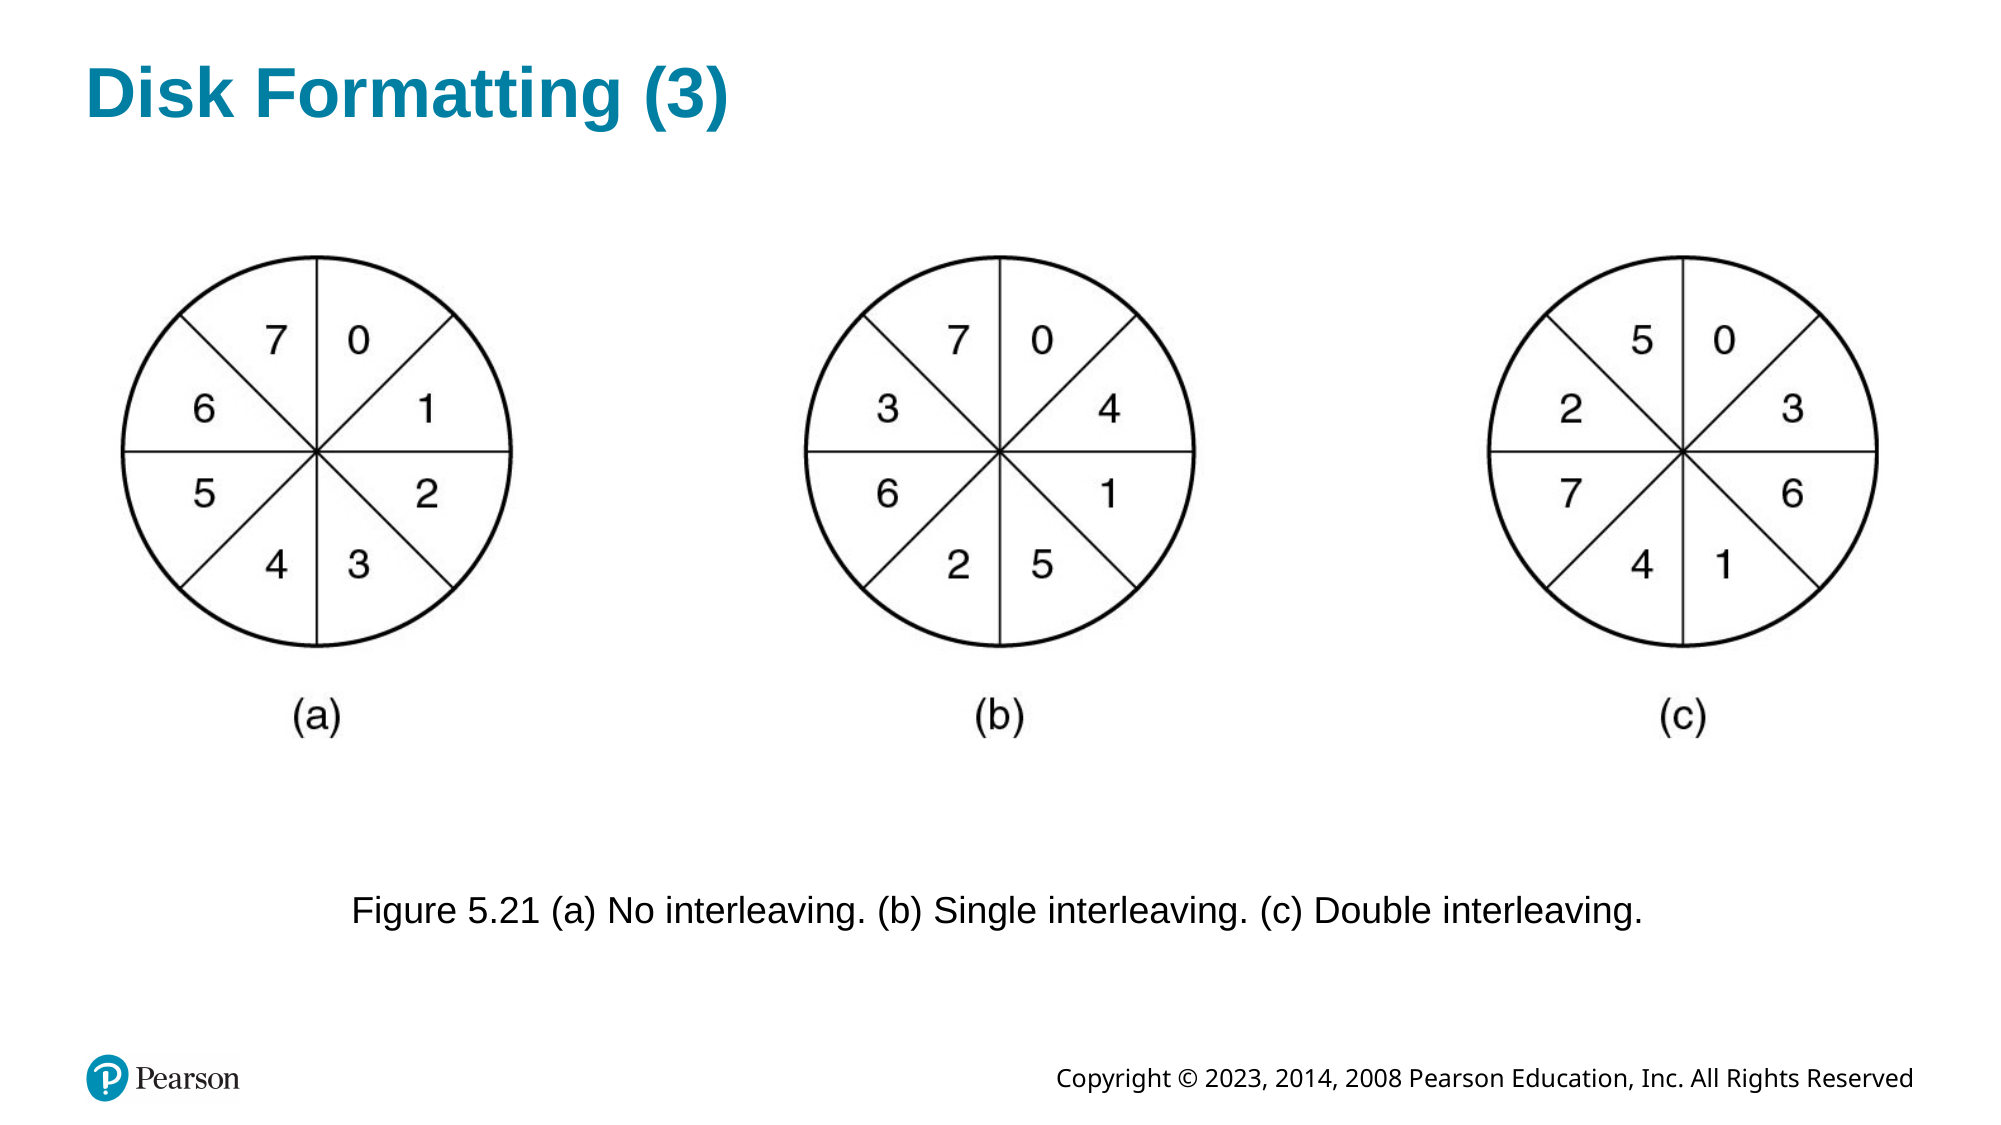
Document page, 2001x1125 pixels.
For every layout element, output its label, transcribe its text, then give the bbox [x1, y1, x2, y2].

picture [112, 253, 1889, 742]
list Figure 5.21 (a) No interleaving. (b) Single interleaving. (c) Double interleaving. [351, 753, 1650, 1125]
picture [85, 1053, 241, 1103]
title Disk Formatting (3) [85, 0, 1916, 187]
